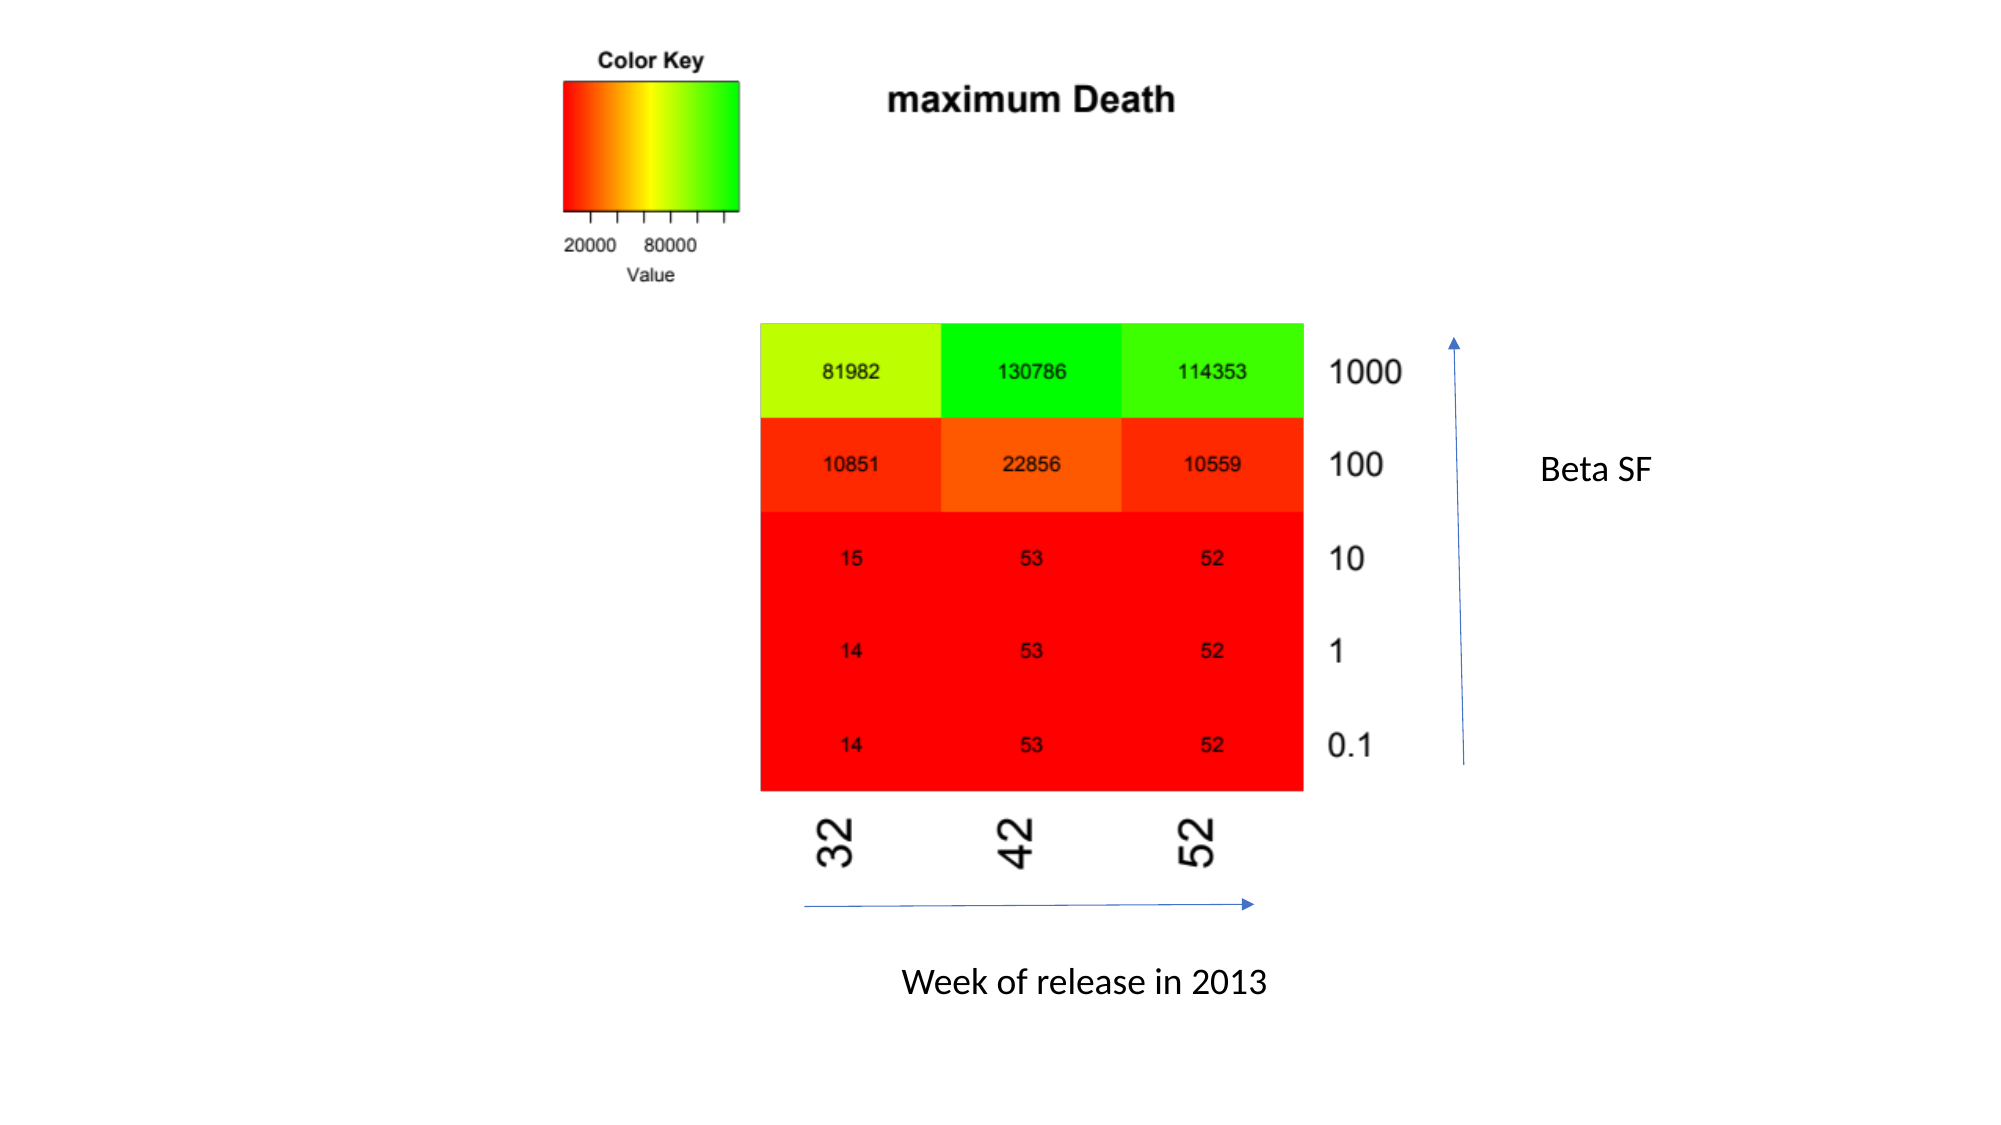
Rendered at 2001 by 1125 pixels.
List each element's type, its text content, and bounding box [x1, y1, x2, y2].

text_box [1453, 336, 1464, 766]
text_box Beta SF [1525, 436, 1668, 497]
picture [474, 37, 1525, 1088]
